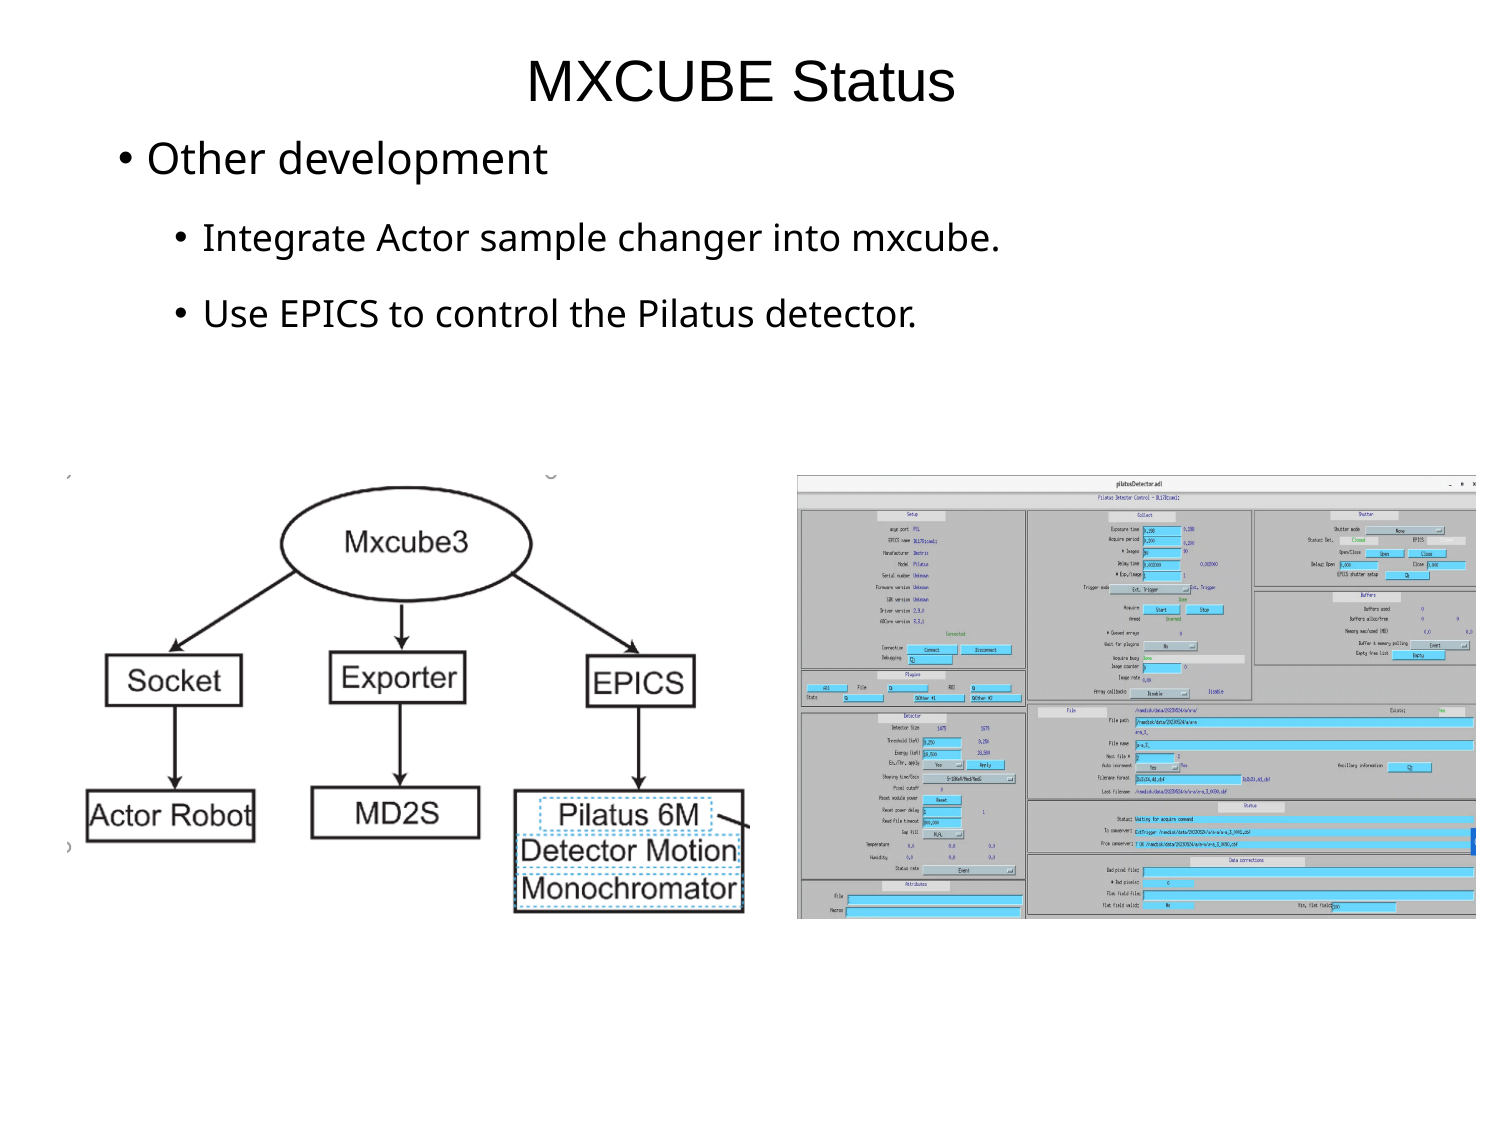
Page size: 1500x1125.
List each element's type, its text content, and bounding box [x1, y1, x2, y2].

title MXCUBE Status [103, 20, 1397, 129]
list Other development Integrate Actor sample changer into mxcube. Use EPICS to control the Pilatus detector. [103, 129, 1397, 919]
picture [797, 475, 1476, 919]
picture [67, 475, 750, 919]
